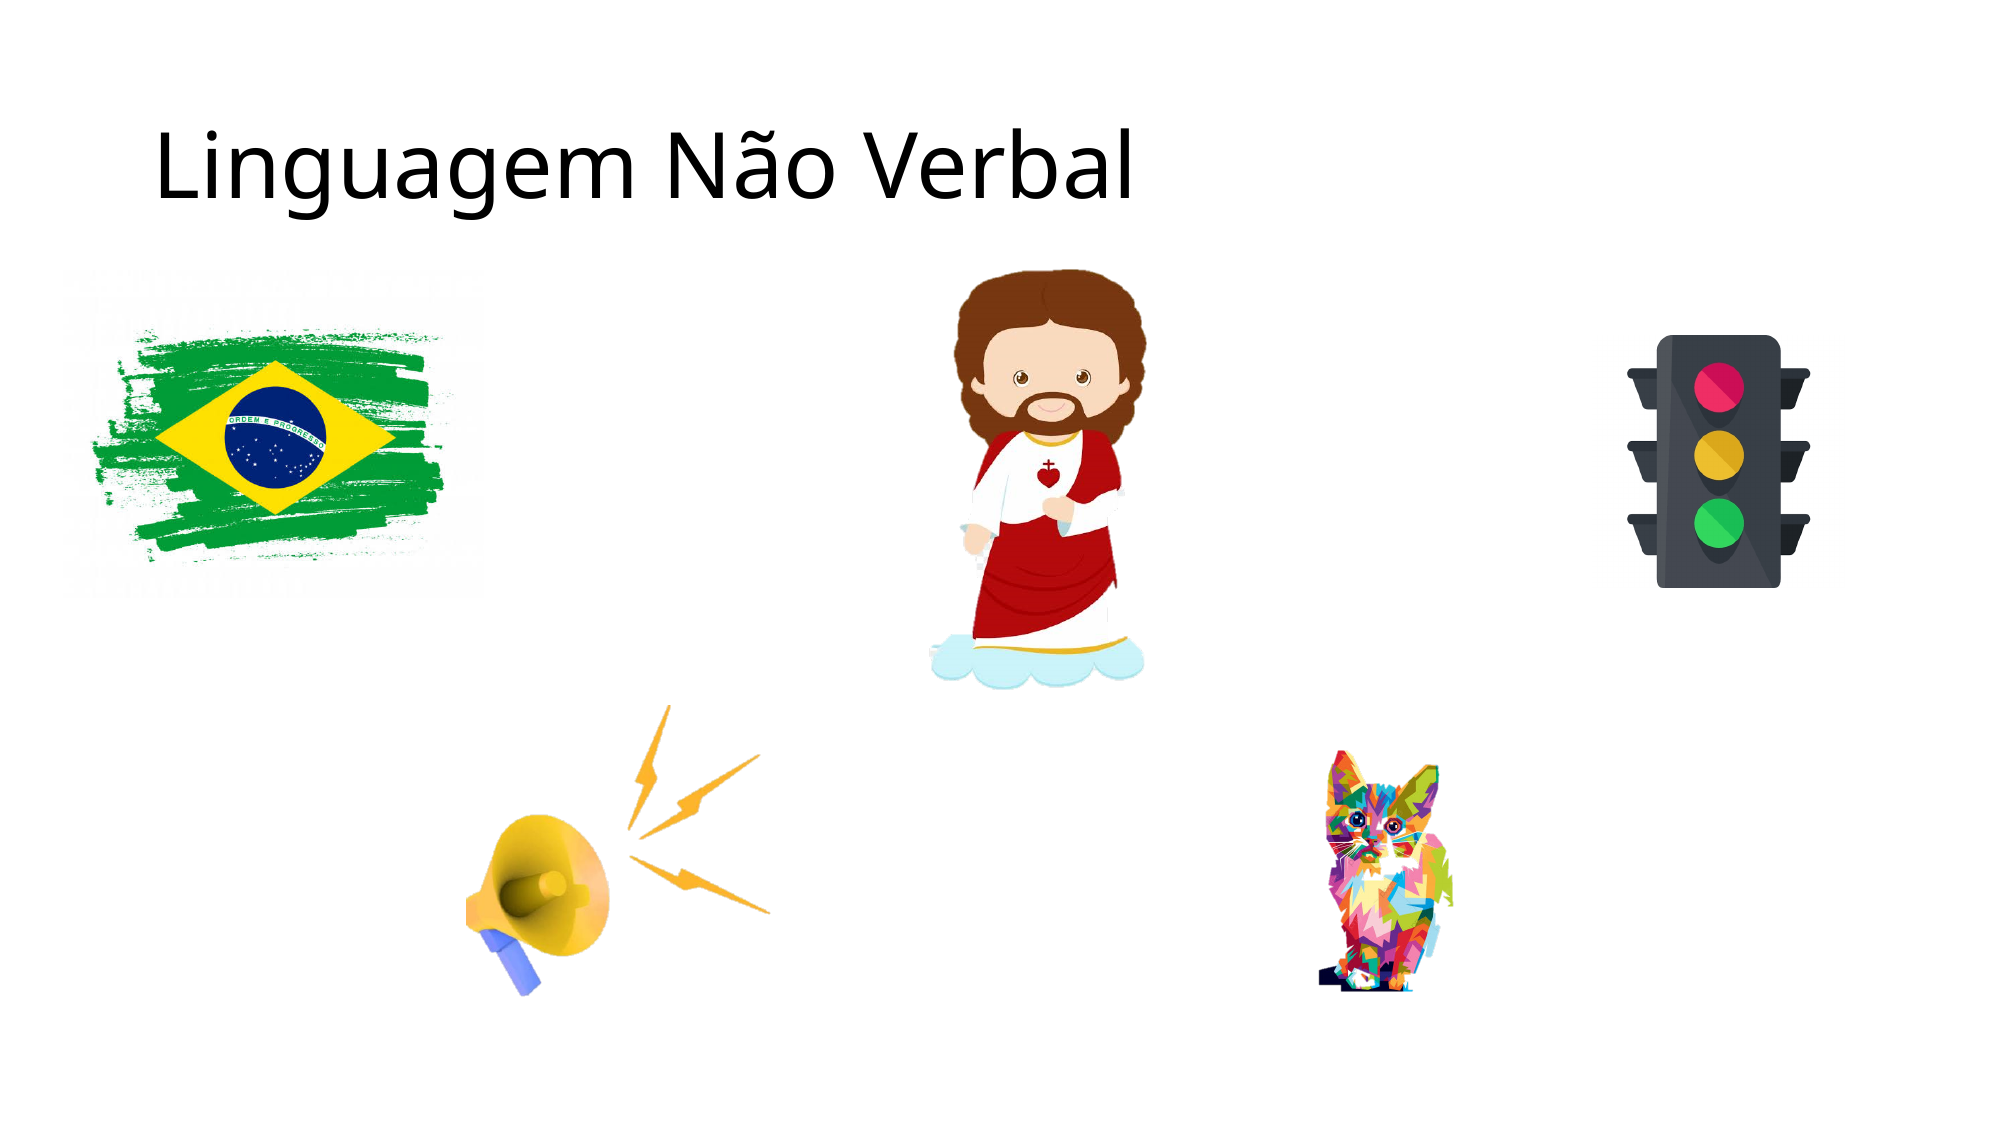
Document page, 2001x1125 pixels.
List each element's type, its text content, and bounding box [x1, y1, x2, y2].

picture [1591, 335, 1845, 588]
title Linguagem Não Verbal [137, 59, 1863, 278]
picture [1249, 735, 1517, 1003]
picture [466, 705, 801, 1003]
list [63, 270, 484, 598]
picture [903, 214, 1197, 736]
